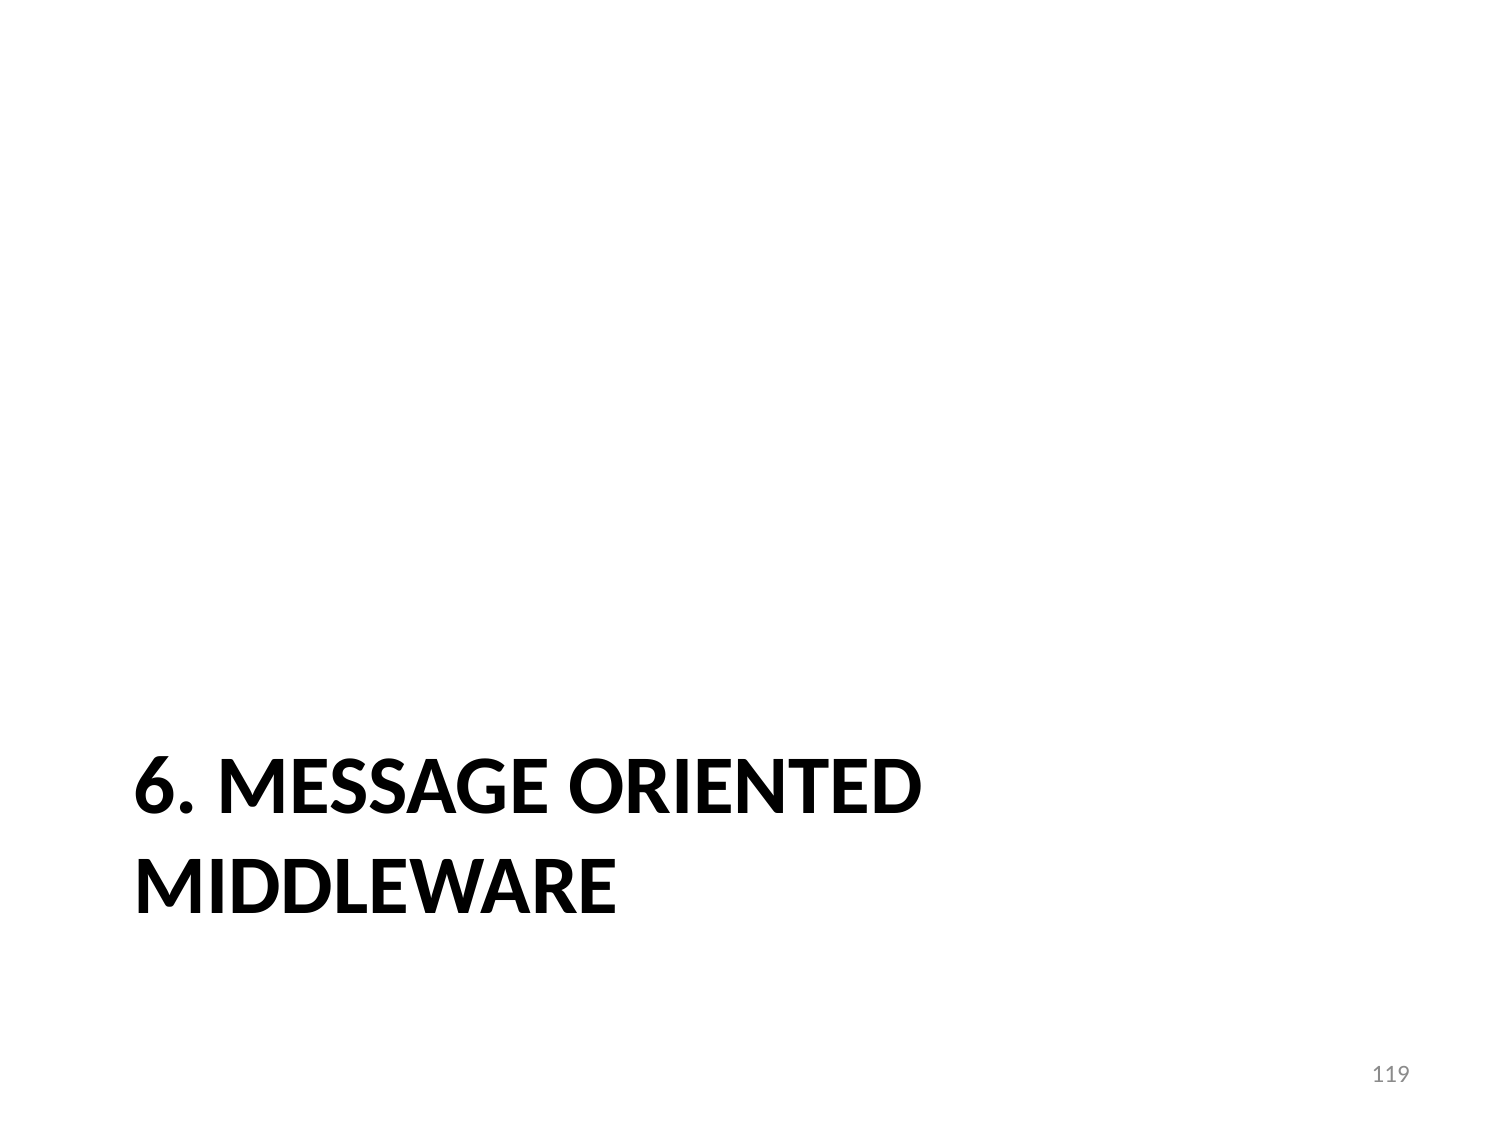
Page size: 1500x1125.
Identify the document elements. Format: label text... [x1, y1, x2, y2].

title 6. Message oriented middleware [118, 722, 1394, 947]
slide_number 119 [1074, 1042, 1425, 1103]
